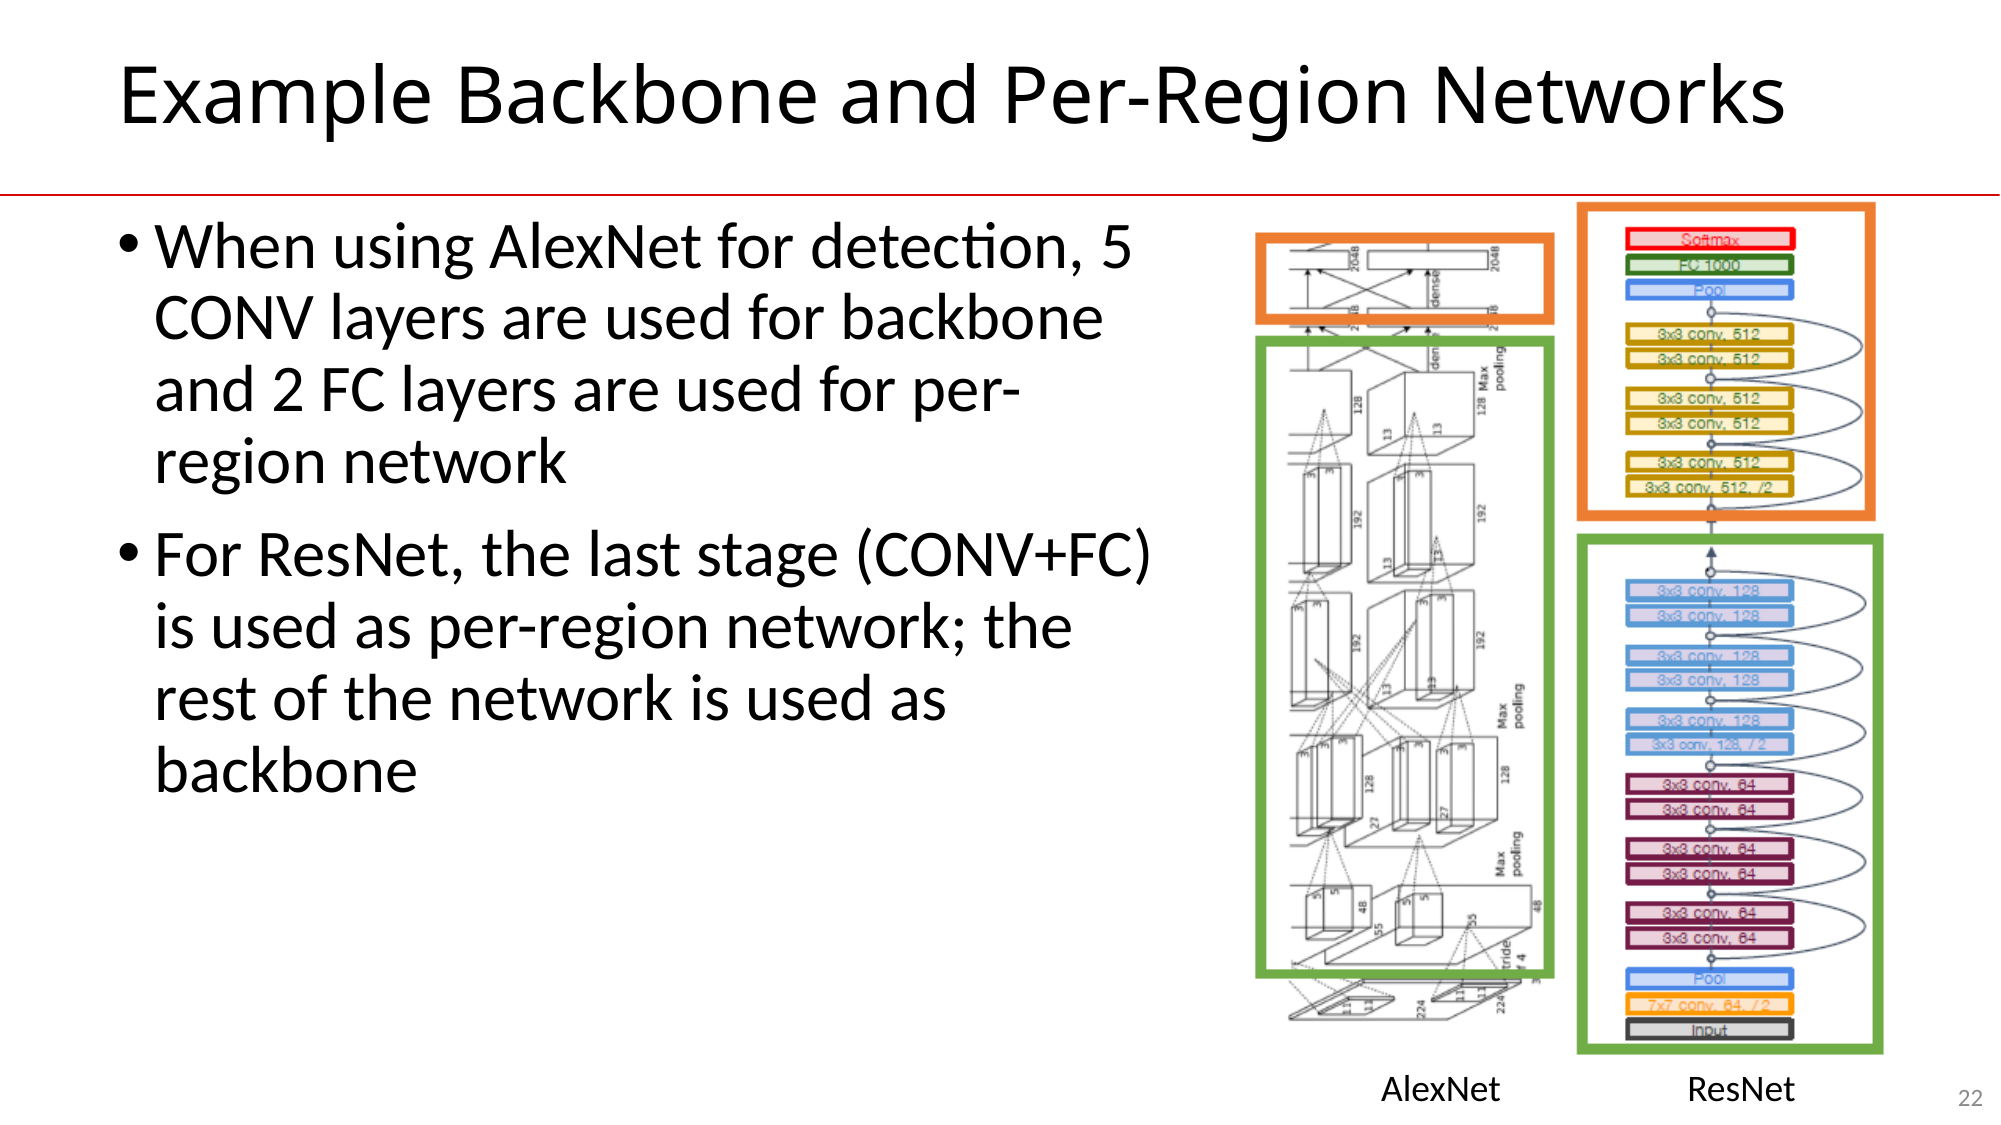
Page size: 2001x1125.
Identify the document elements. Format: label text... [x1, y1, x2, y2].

picture [1574, 196, 1887, 1058]
text_box ResNet [1672, 1058, 1836, 1117]
list When using AlexNet for detection, 5 CONV layers are used for backbone and 2 FC layers are used for per-region network For ResNet, the last stage (CONV+FC) is used as per-region network; the rest of the network is used as backbone [102, 203, 1183, 1056]
picture [1254, 225, 1558, 1029]
text_box AlexNet [1366, 1056, 1517, 1117]
title Example Backbone and Per-Region Networks [102, 10, 1899, 186]
slide_number 22 [1548, 1066, 1999, 1125]
